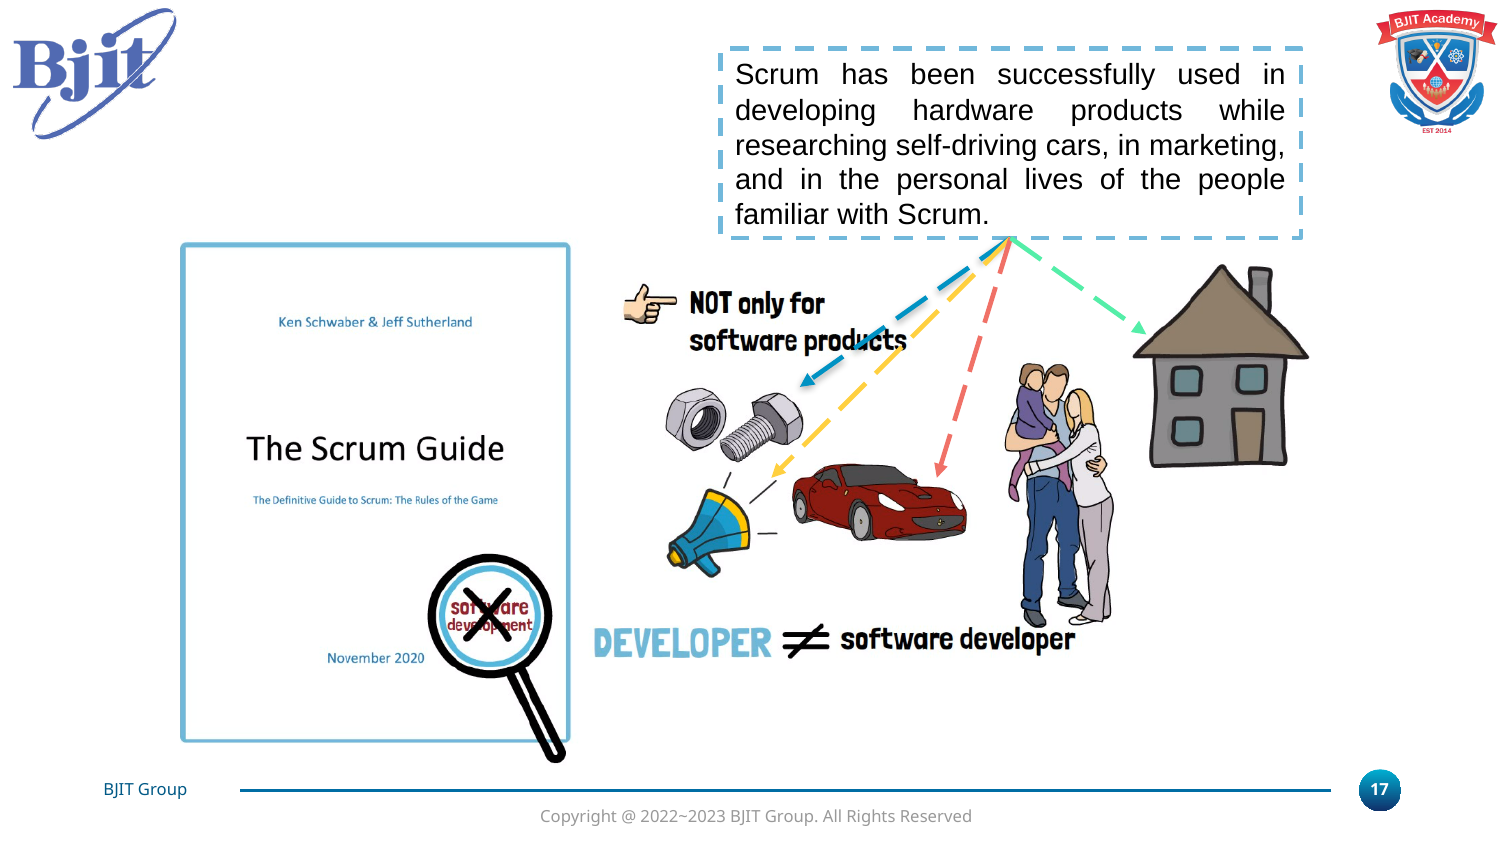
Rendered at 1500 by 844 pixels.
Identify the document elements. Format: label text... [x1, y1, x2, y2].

picture [163, 175, 1337, 780]
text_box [1010, 240, 1147, 335]
text_box Scrum has been successfully used in developing hardware products while researching self-driving cars, in marketing, and in the personal lives of the people familiar with Scrum. [720, 48, 1302, 174]
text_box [936, 240, 1011, 479]
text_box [771, 240, 934, 479]
picture [13, 7, 177, 140]
picture [1373, 7, 1500, 136]
picture [124, 783, 133, 795]
